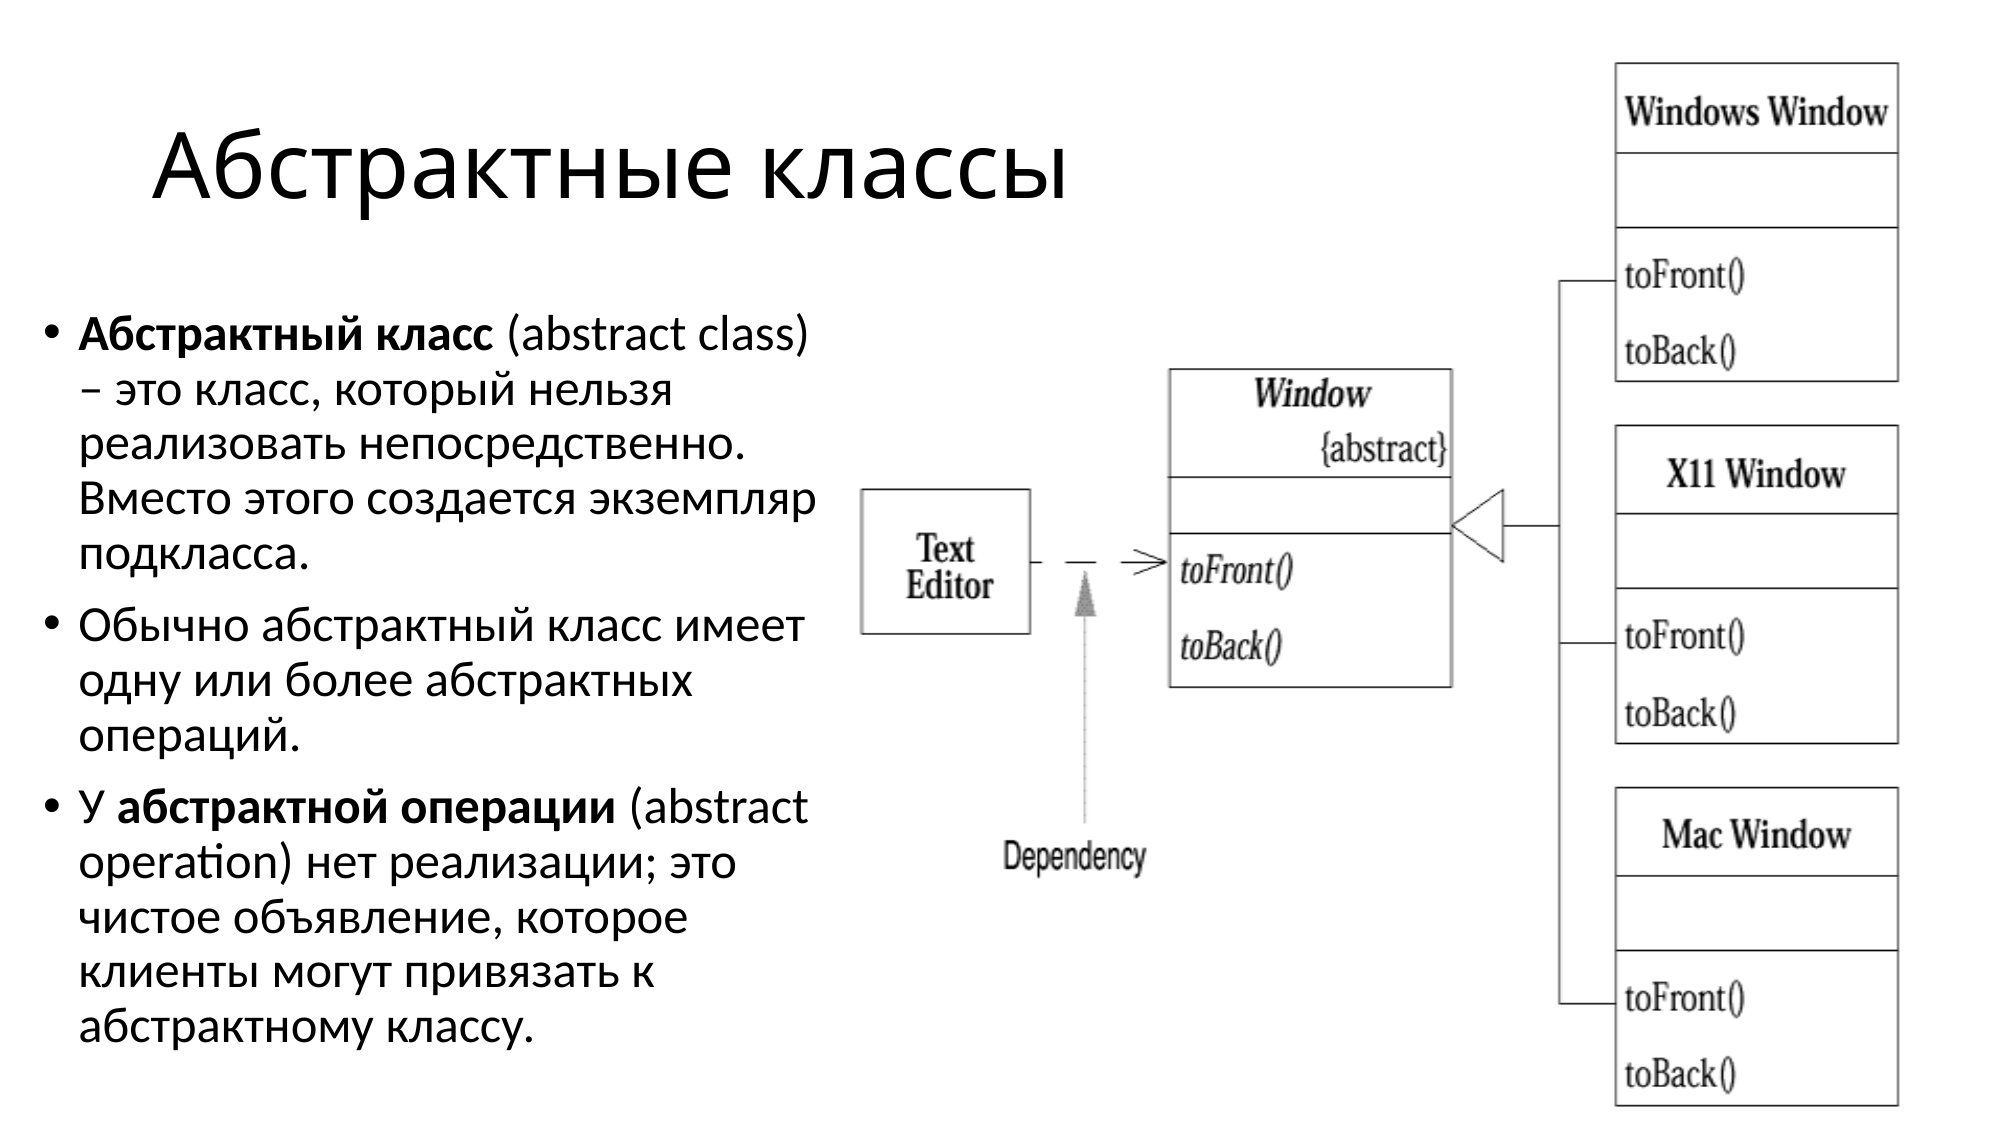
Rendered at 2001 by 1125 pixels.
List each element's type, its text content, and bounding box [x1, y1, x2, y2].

list Абстрактный класс (abstract class) – это класс, который нельзя реализовать непосредственно. Вместо этого создается экземпляр подкласса. Обычно абстрактный класс имеет одну или более абстрактных операций. У абстрактной операции (abstract operation) нет реализации; это чистое объявление, которое клиенты могут привязать к абстрактному классу. [28, 299, 762, 1074]
title Абстрактные классы [137, 59, 762, 278]
picture [762, 14, 2000, 1125]
